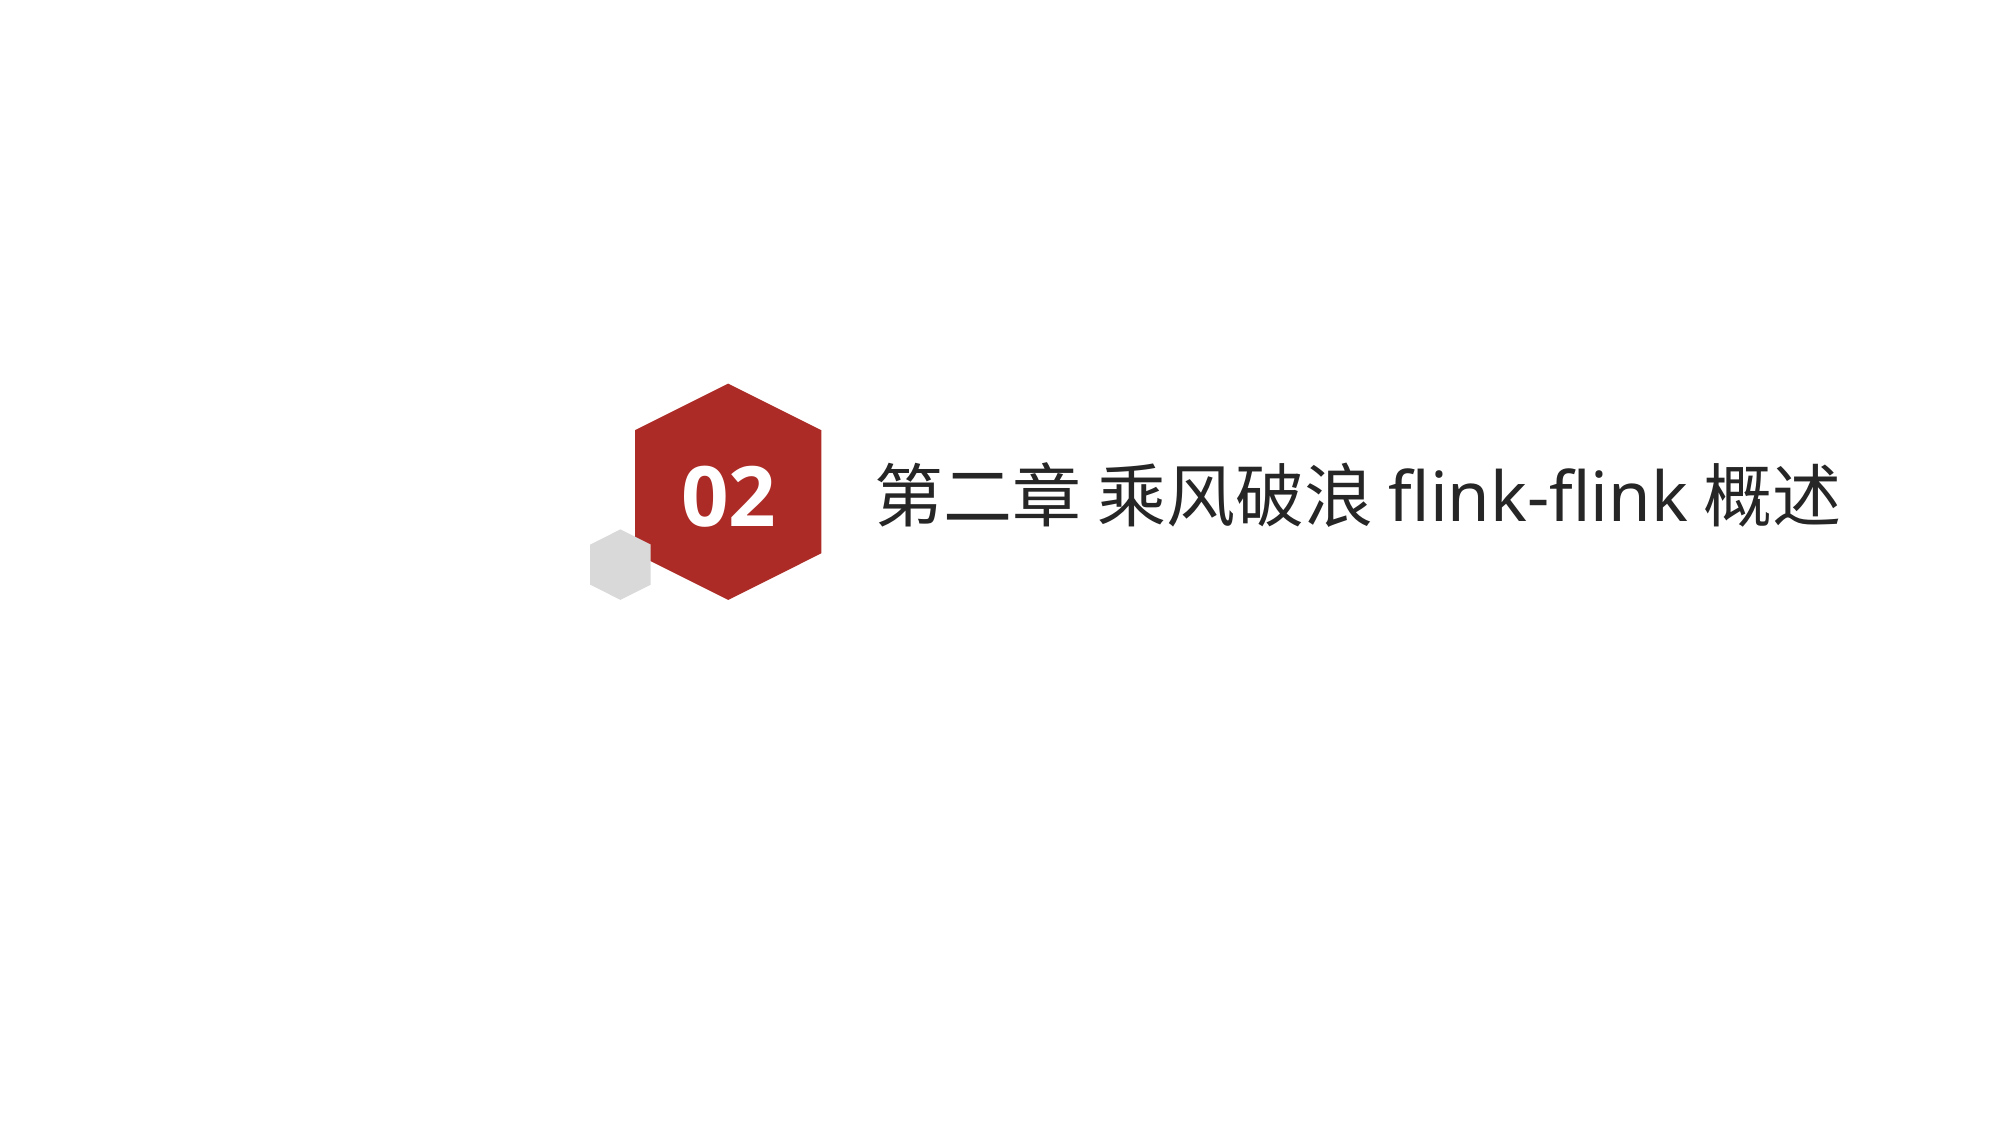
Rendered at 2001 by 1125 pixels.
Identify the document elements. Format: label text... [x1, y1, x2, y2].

title 第二章 乘风破浪flink-flink概述 [860, 454, 1964, 545]
list 02 [636, 404, 822, 594]
